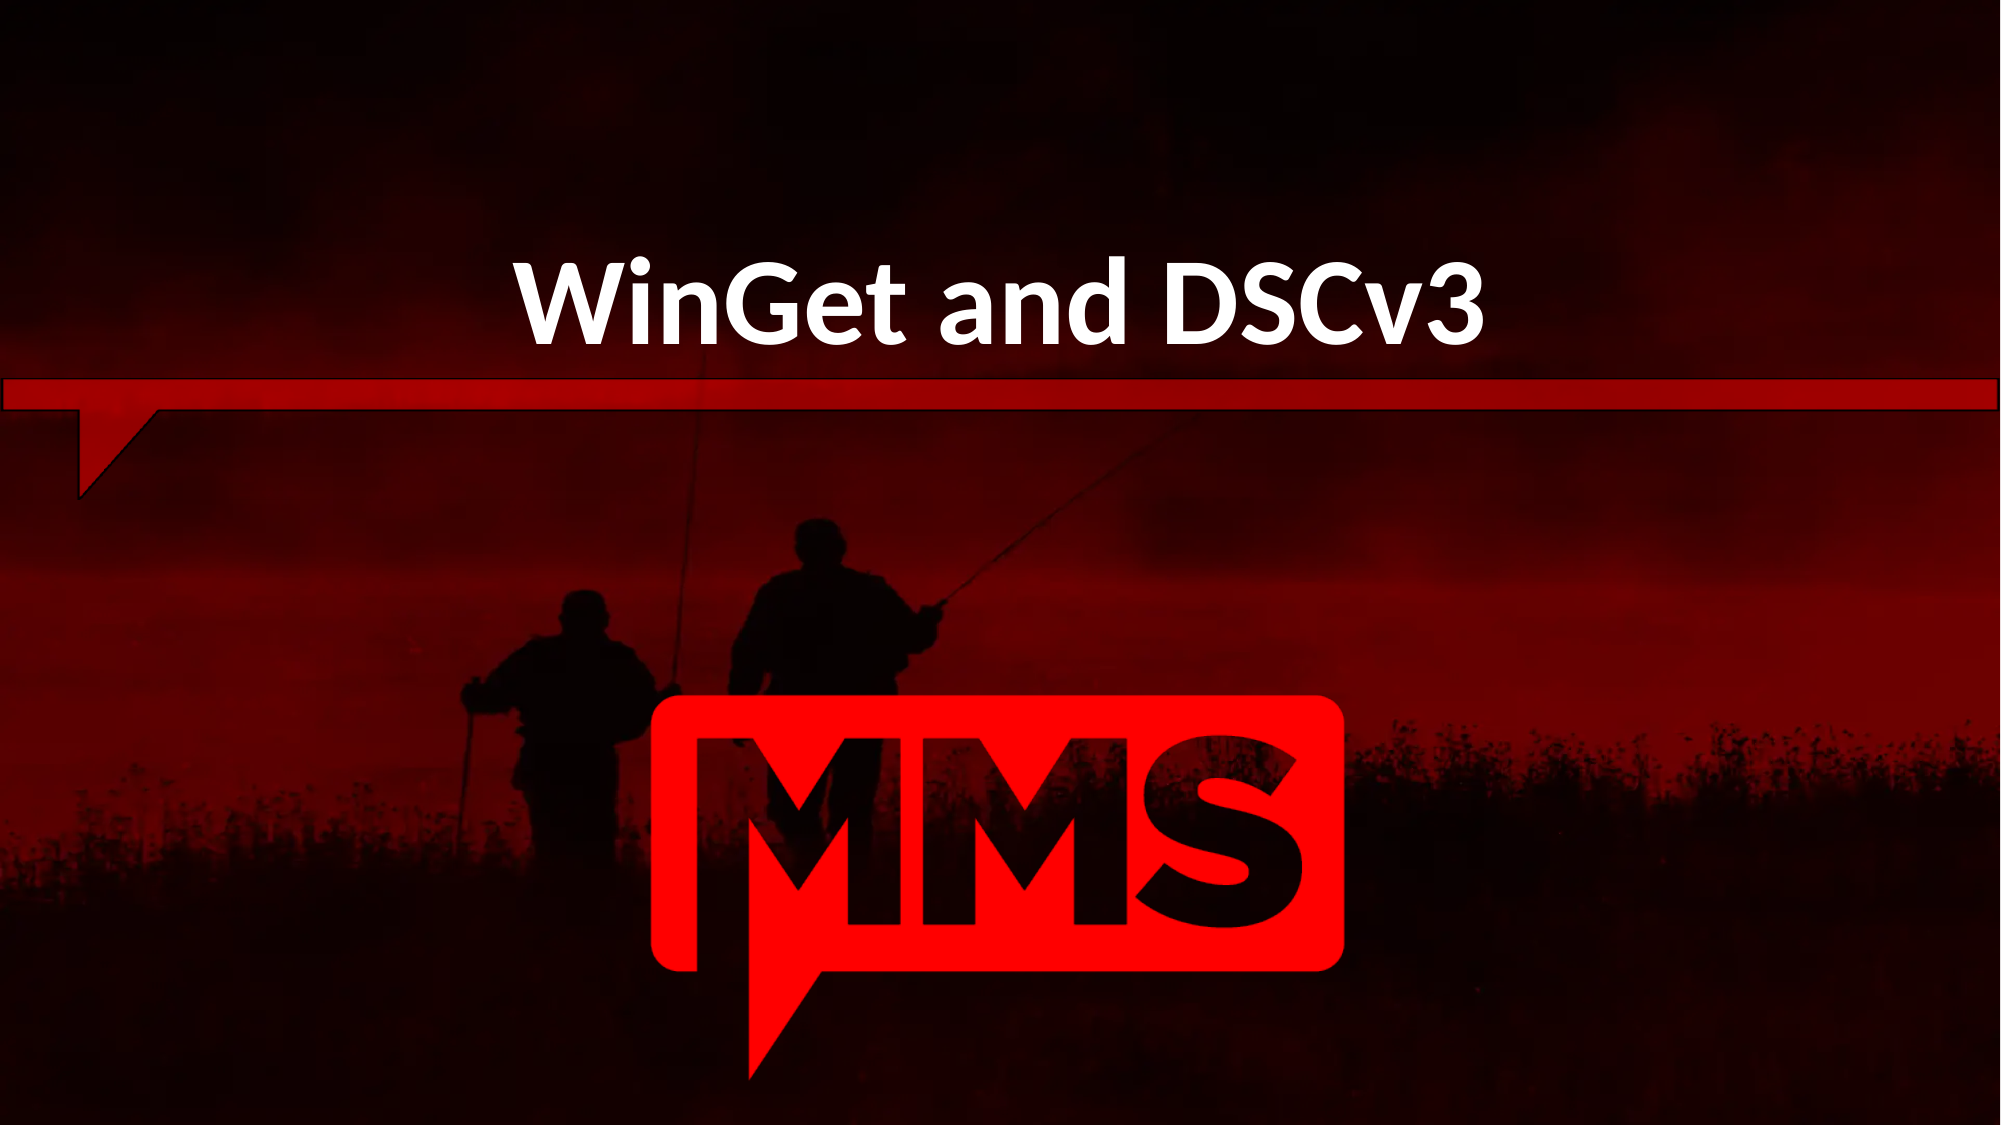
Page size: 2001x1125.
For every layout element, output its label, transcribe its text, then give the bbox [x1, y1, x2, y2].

title WinGet and DSCv3 [249, 0, 1750, 379]
picture [0, 0, 2001, 1125]
